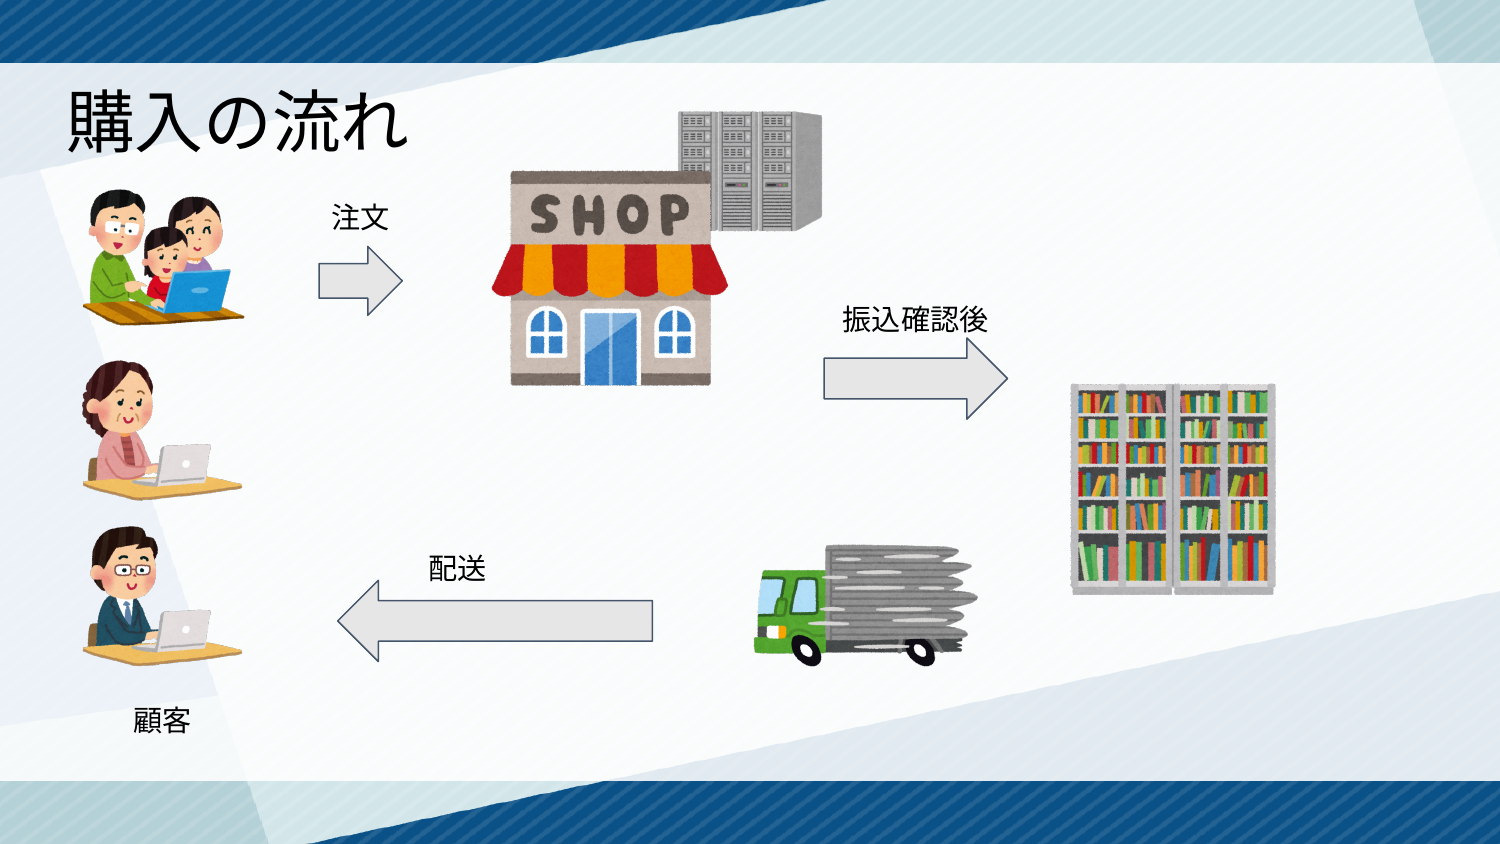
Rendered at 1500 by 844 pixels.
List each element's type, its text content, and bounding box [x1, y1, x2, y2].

picture [0, 0, 1500, 844]
text_box [824, 337, 1008, 420]
title 購入の流れ [51, 72, 1449, 167]
text_box [337, 580, 653, 662]
text_box 顧客 [85, 687, 241, 744]
text_box [319, 246, 403, 316]
text_box 配送 [413, 534, 631, 591]
text_box 注文 [293, 184, 428, 233]
text_box 振込確認後 [768, 286, 1063, 334]
